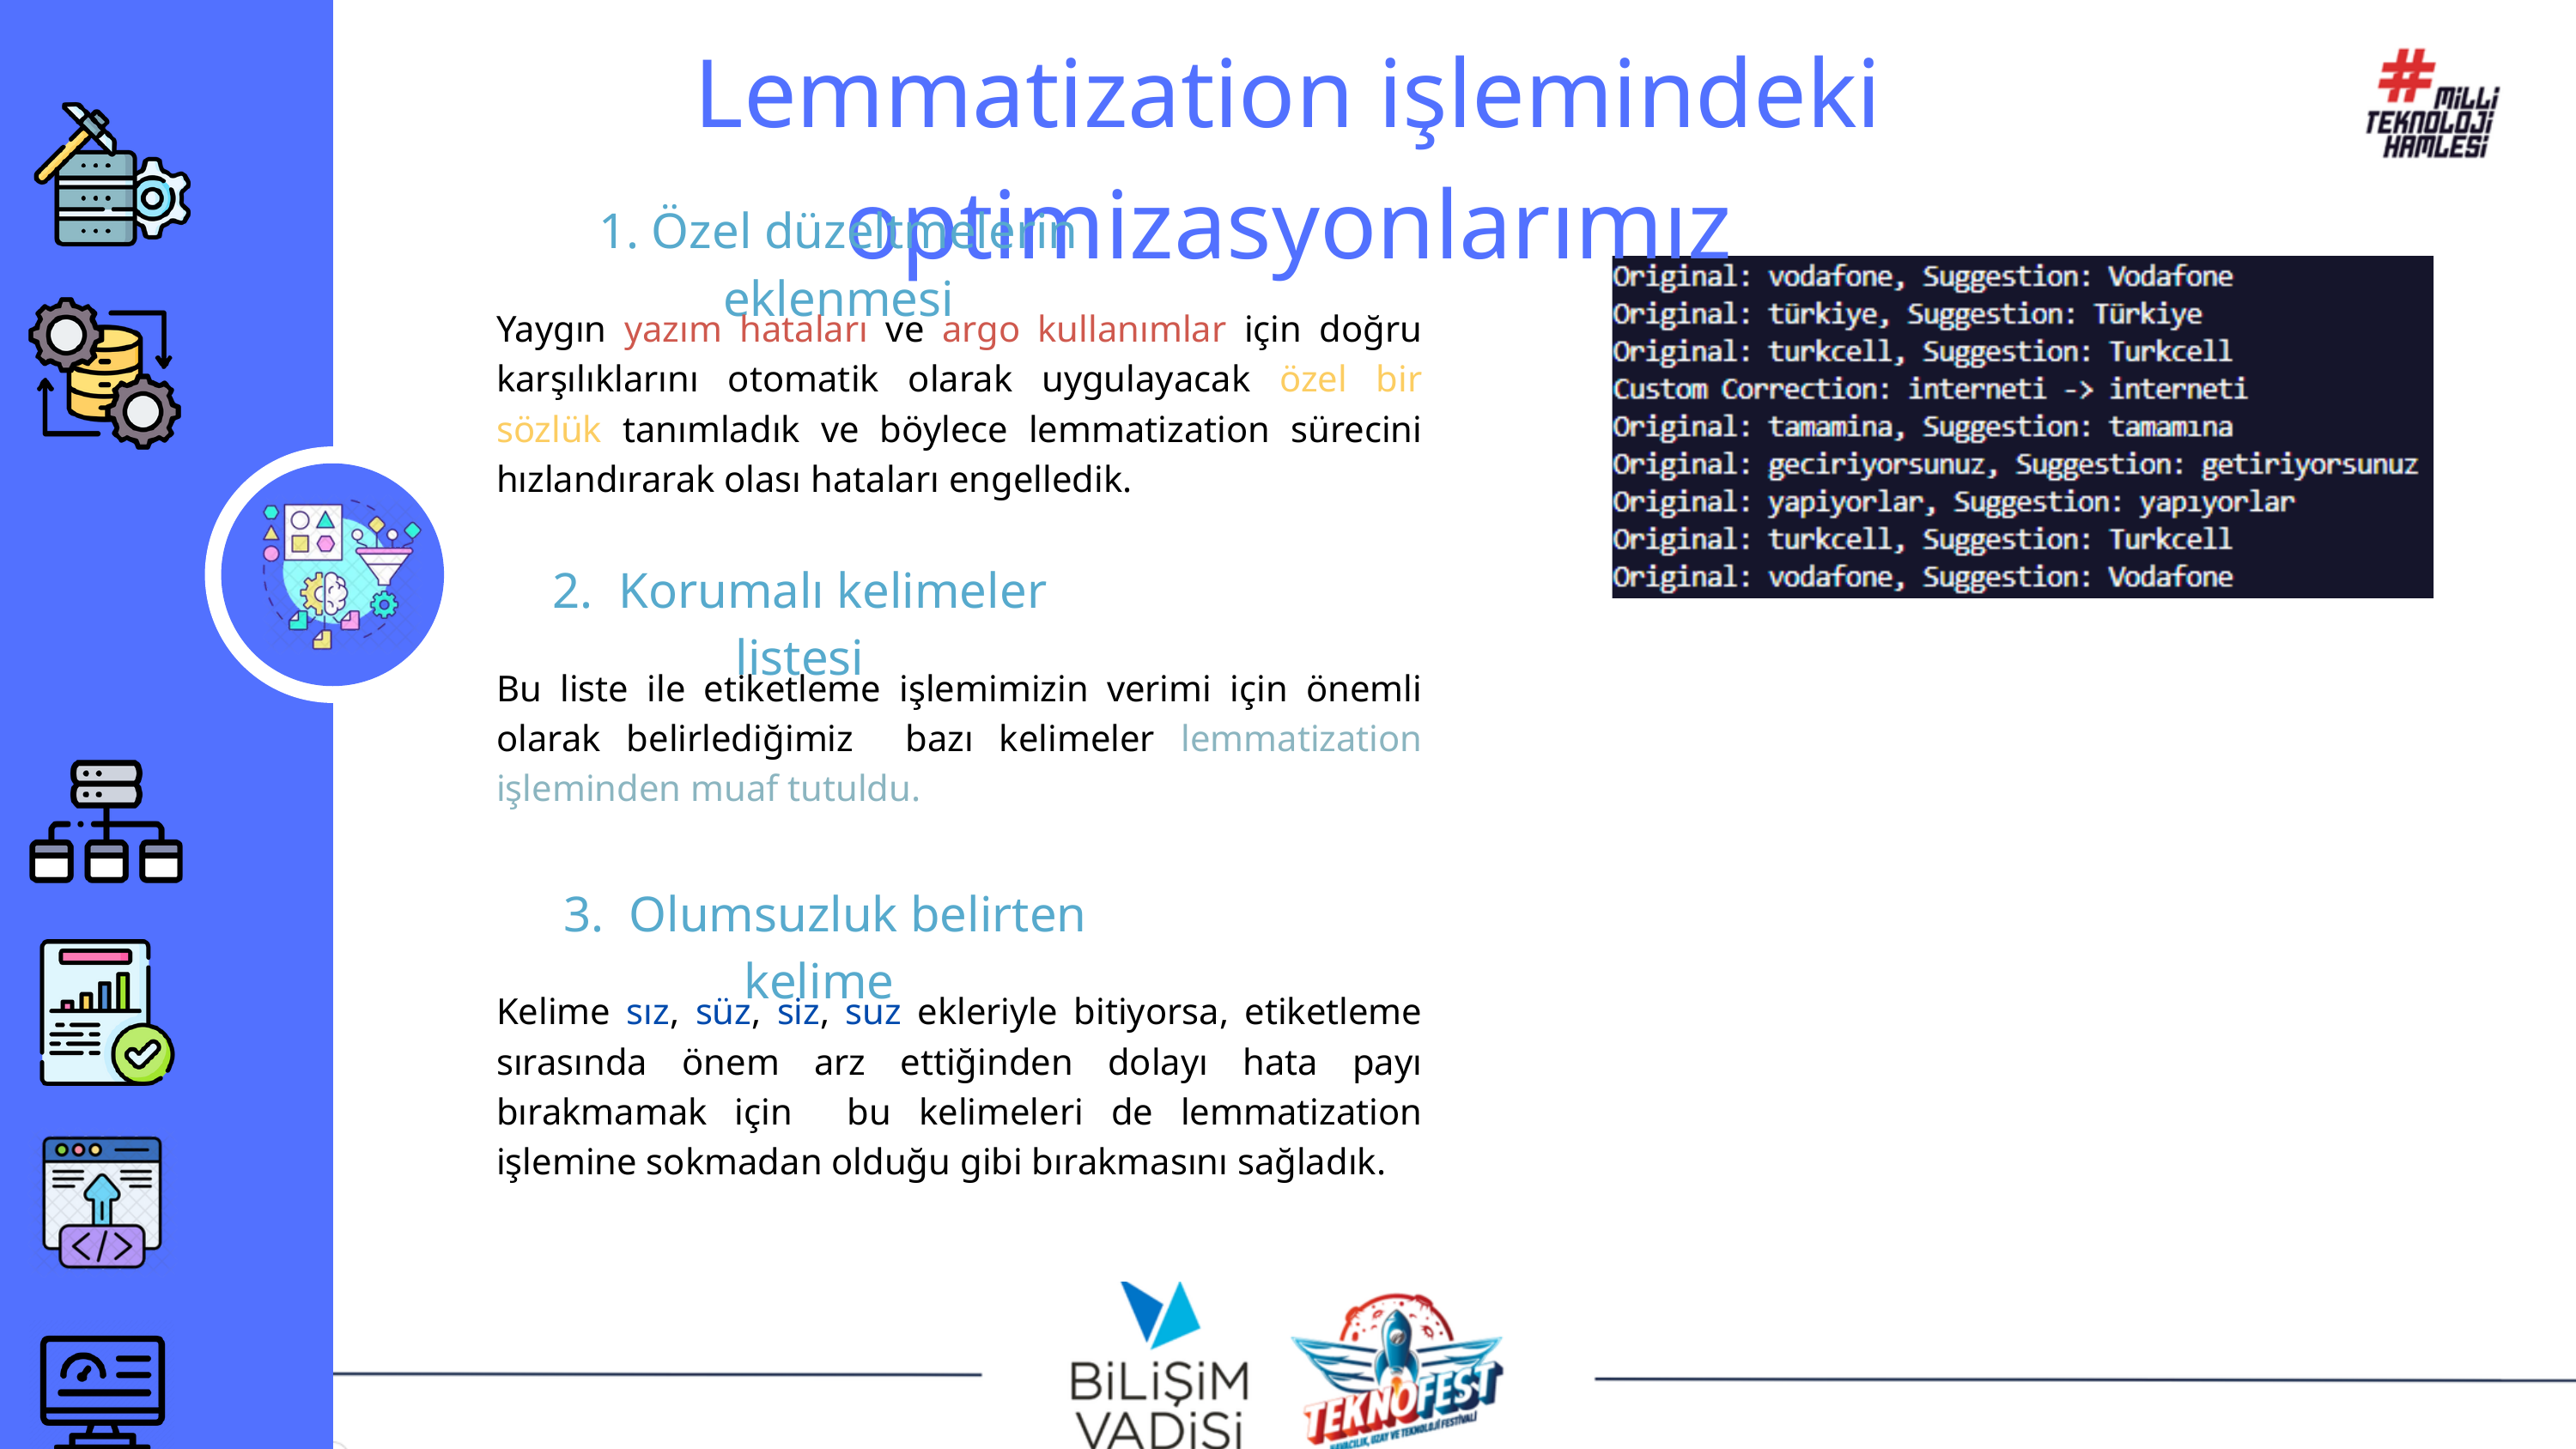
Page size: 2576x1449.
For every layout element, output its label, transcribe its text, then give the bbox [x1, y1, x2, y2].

text_box Yaygın yazım hataları ve argo kullanımlar için doğru karşılıklarını otomatik olarak uygulayacak özel bir sözlük tanımladık ve böylece lemmatization sürecini hızlandırarak olası hataları engelledik. [496, 299, 1423, 500]
text_box 1. Özel düzeltmelerin eklenmesi [496, 191, 1181, 299]
text_box Lemmatization işlemindeki optimizasyonlarımız [496, 14, 2080, 278]
text_box 3. Olumsuzluk belirten kelime [496, 873, 1154, 981]
text_box Kelime sız, süz, siz, suz ekleriyle bitiyorsa, etiketleme sırasında önem arz ettiğinden dolayı hata payı bırakmamak için bu kelimeleri de lemmatization işlemine sokmadan olduğu gibi bırakmasını sağladık. [496, 981, 1423, 1182]
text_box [0, 0, 334, 1449]
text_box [204, 446, 462, 704]
text_box [1612, 256, 2434, 598]
text_box [340, 1282, 2576, 1449]
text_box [221, 463, 445, 687]
text_box [2334, 28, 2533, 191]
text_box 2. Korumalı kelimeler listesi [496, 549, 1104, 658]
text_box Bu liste ile etiketleme işlemimizin verimi için önemli olarak belirlediğimiz bazı kelimeler lemmatization işleminden muaf tutuldu. [496, 658, 1423, 809]
